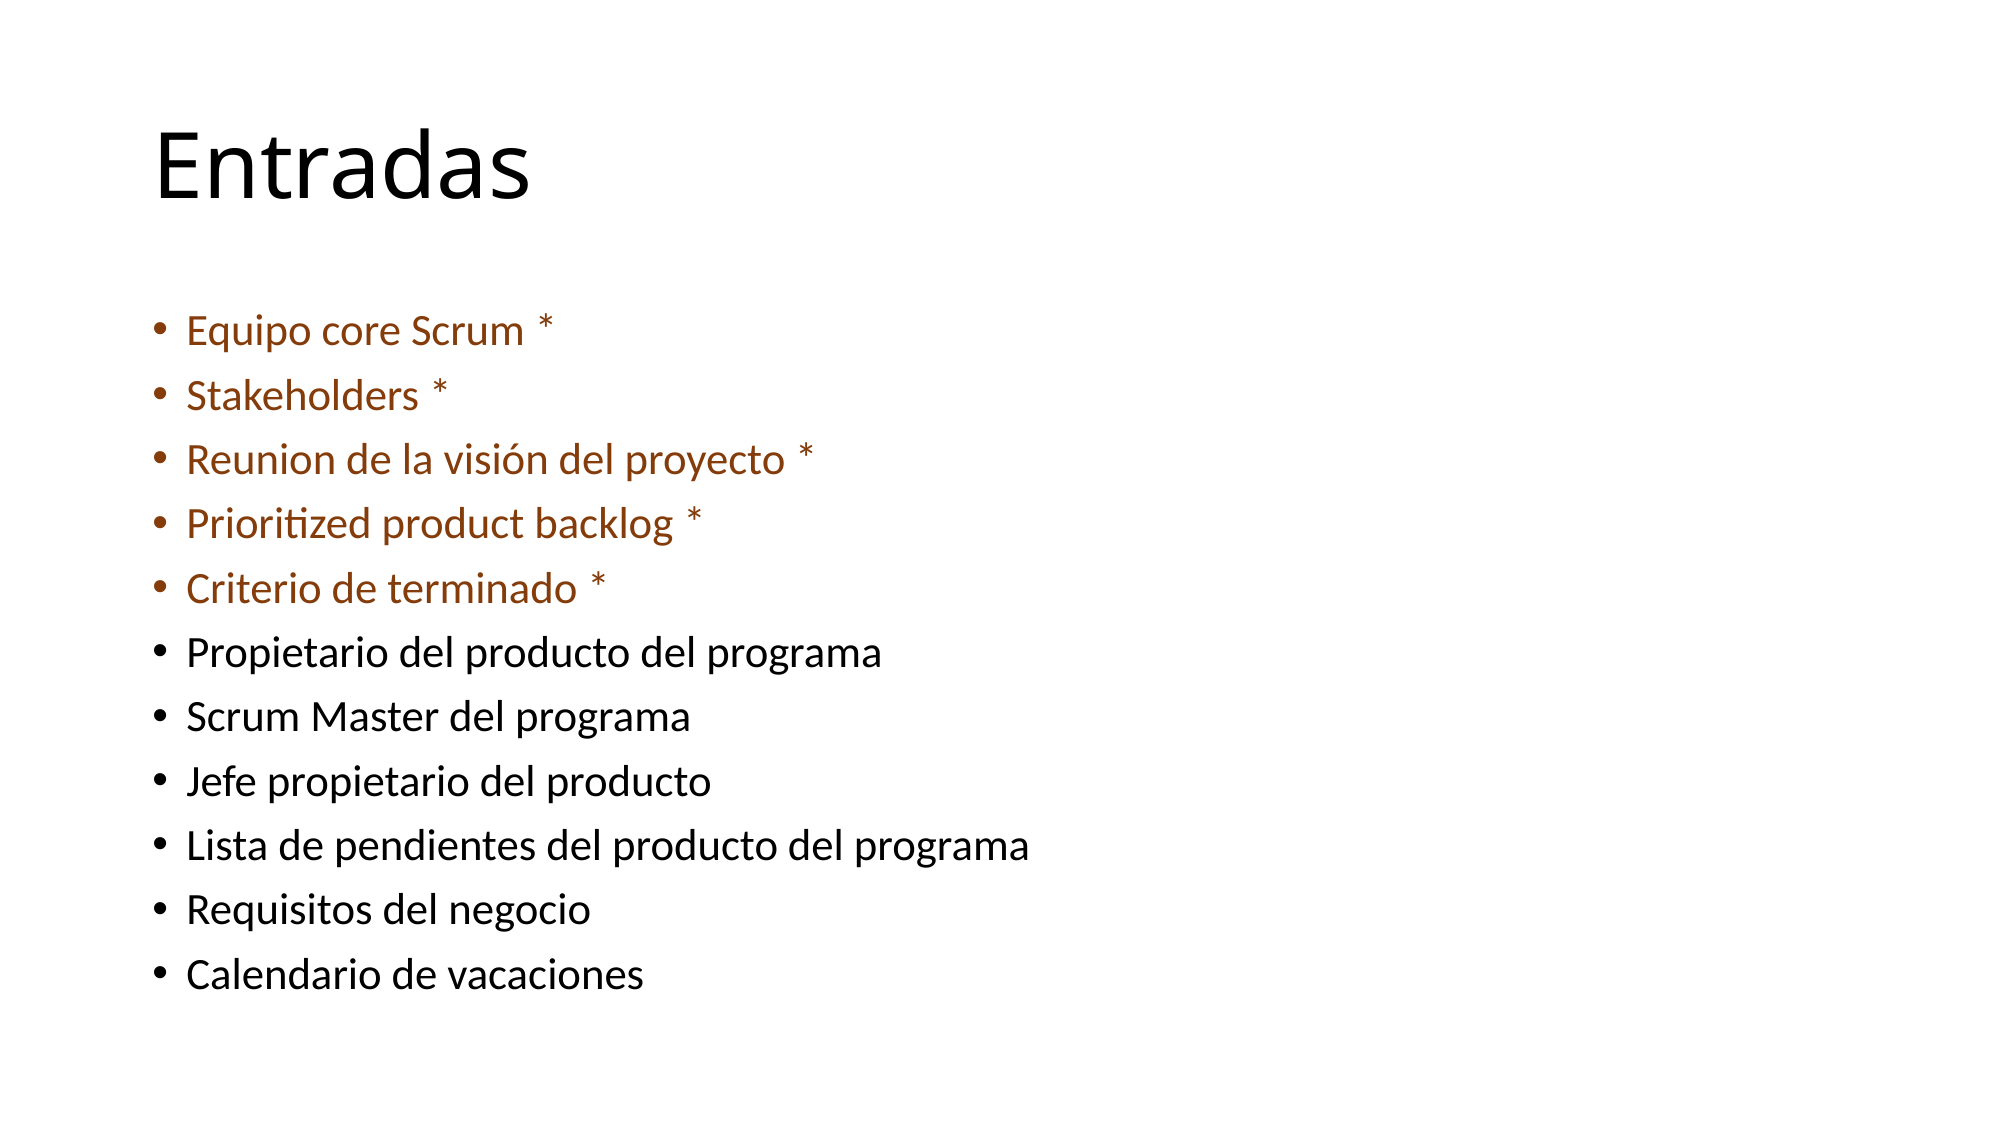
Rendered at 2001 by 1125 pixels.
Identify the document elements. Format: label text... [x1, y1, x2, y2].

list Equipo core Scrum * Stakeholders * Reunion de la visión del proyecto * Prioritized product backlog * Criterio de terminado * Propietario del producto del programa Scrum Master del programa Jefe propietario del producto Lista de pendientes del producto del programa Requisitos del negocio Calendario de vacaciones [137, 299, 1863, 1014]
title Entradas [137, 59, 1863, 278]
